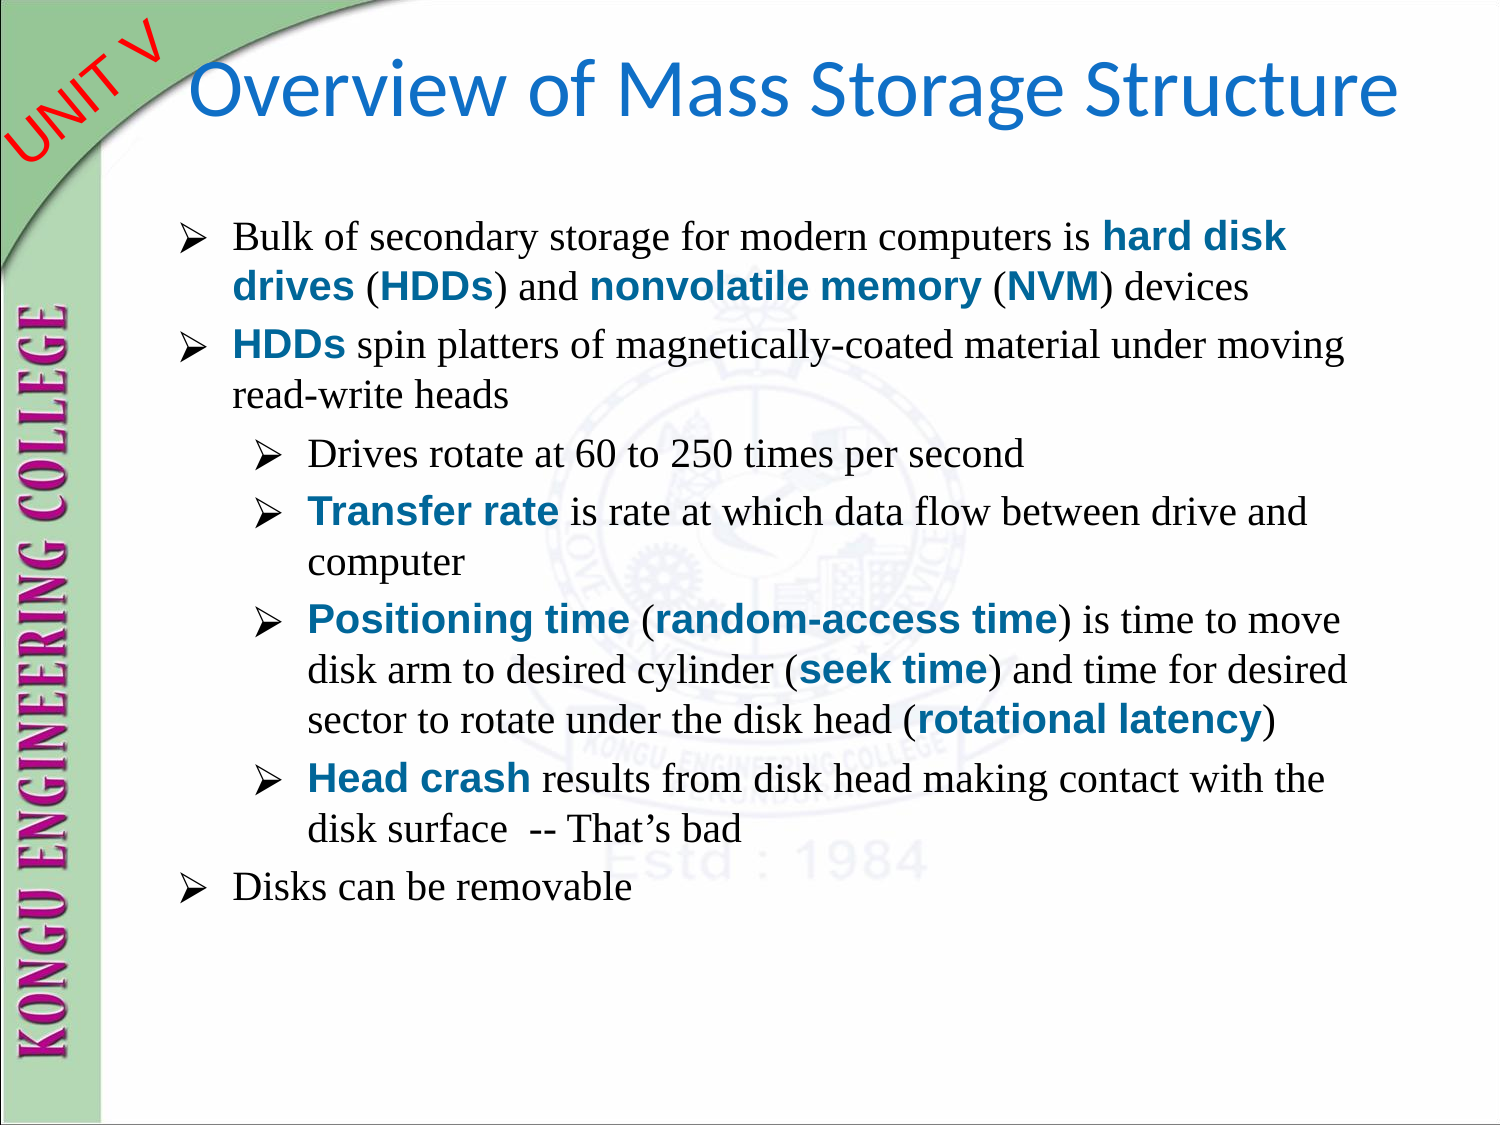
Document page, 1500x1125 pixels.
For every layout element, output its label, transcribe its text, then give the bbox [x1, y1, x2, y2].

list Bulk of secondary storage for modern computers is hard disk drives (HDDs) and nonvolatile memory (NVM) devices HDDs spin platters of magnetically-coated material under moving read-write heads Drives rotate at 60 to 250 times per second Transfer rate is rate at which data flow between drive and computer Positioning time (random-access time) is time to move disk arm to desired cylinder (seek time) and time for desired sector to rotate under the disk head (rotational latency) Head crash results from disk head making contact with the disk surface -- That’s bad Disks can be removable [142, 201, 1403, 1066]
title Overview of Mass Storage Structure [164, 38, 1426, 133]
picture [0, 0, 1500, 1125]
